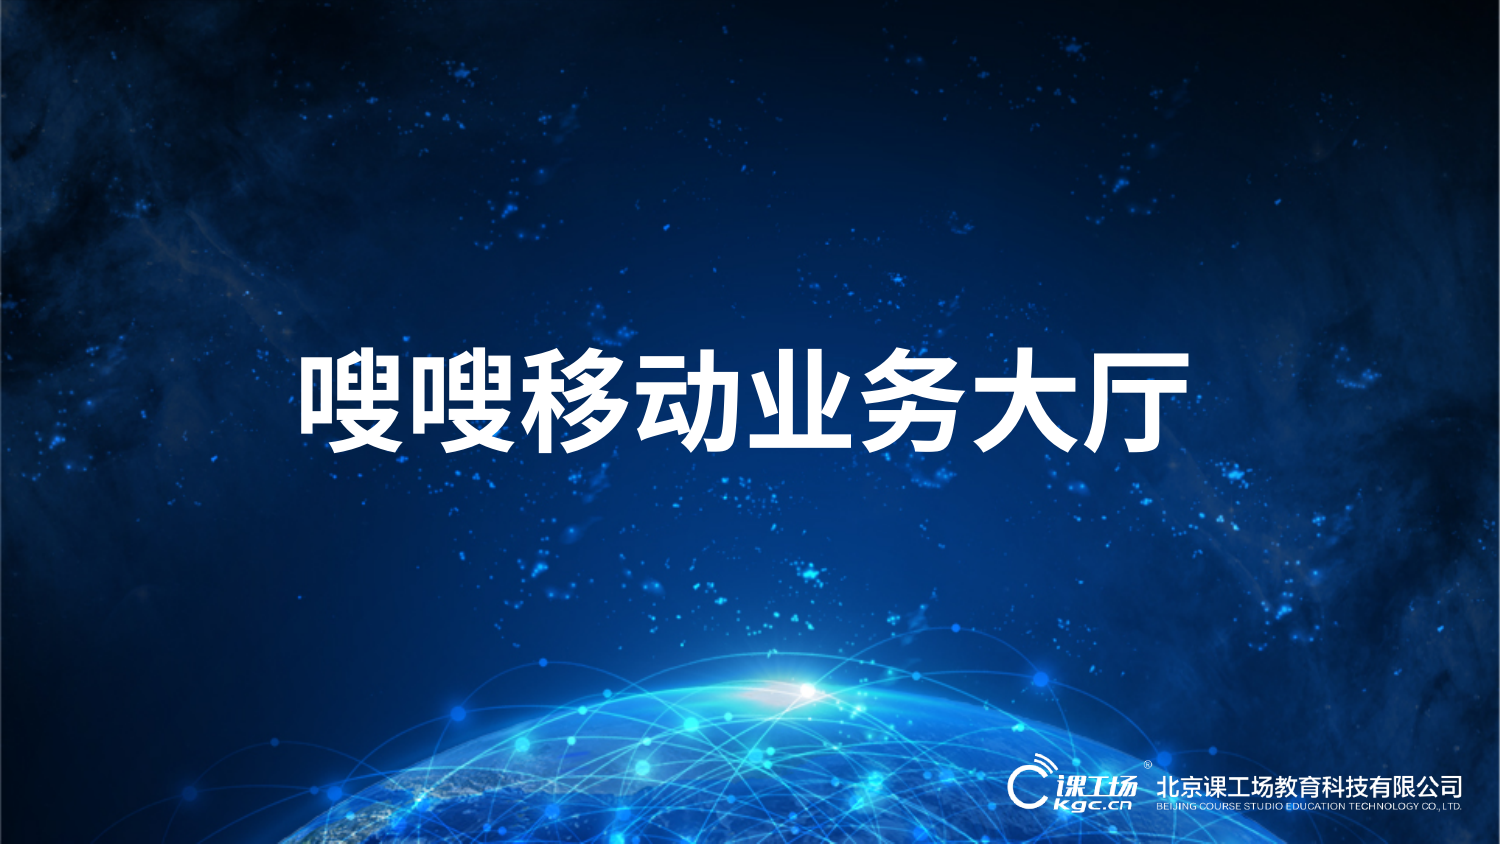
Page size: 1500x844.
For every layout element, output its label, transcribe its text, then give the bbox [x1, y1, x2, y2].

title 嗖嗖移动业务大厅 [76, 279, 1412, 517]
picture [0, 0, 1500, 844]
